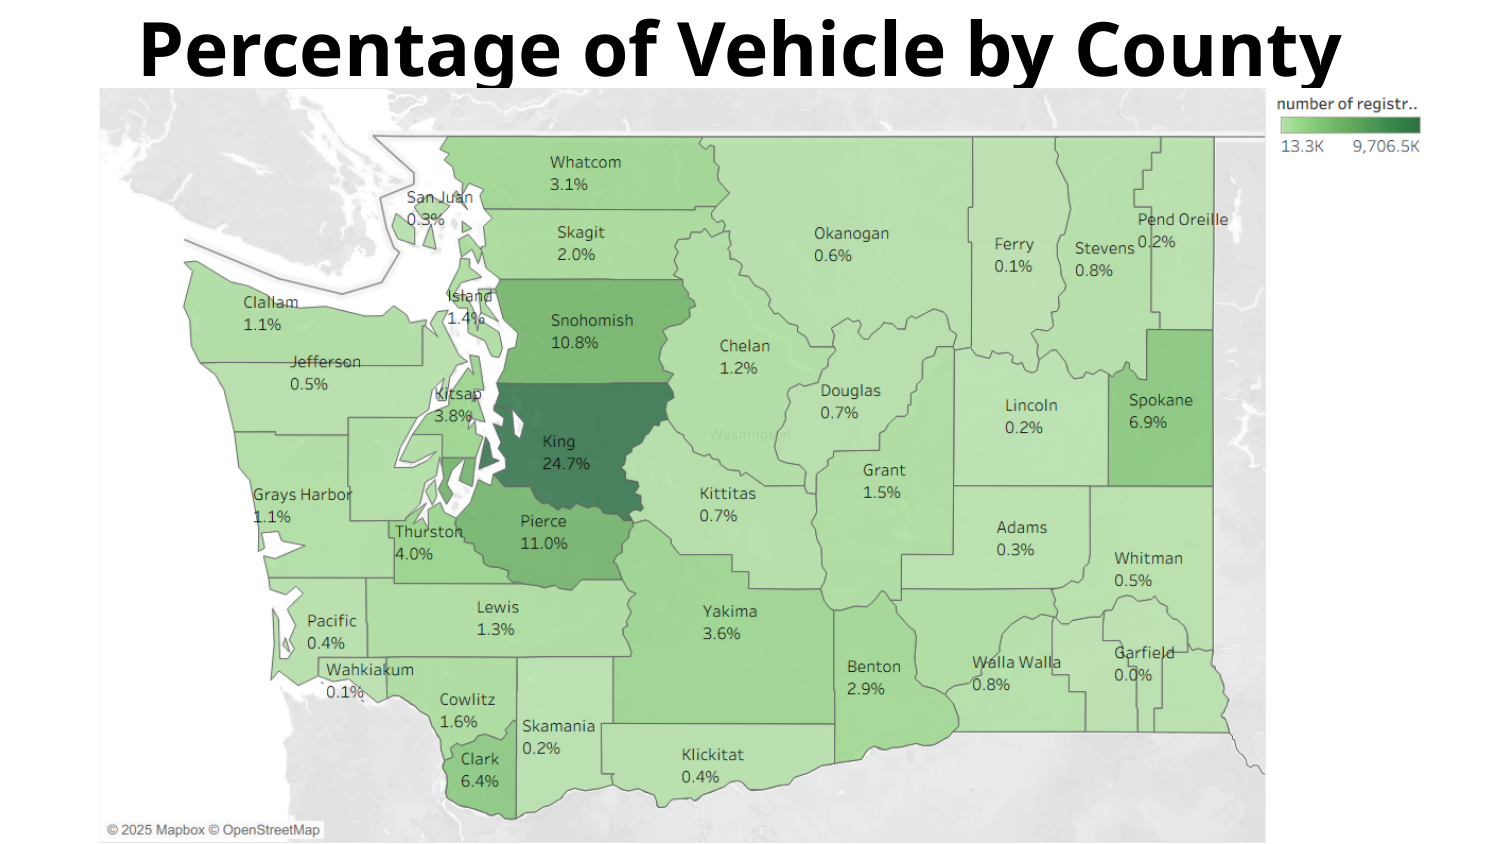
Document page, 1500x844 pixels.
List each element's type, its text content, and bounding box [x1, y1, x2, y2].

title Percentage of Vehicle by County [75, 0, 1425, 66]
picture [99, 88, 1426, 844]
